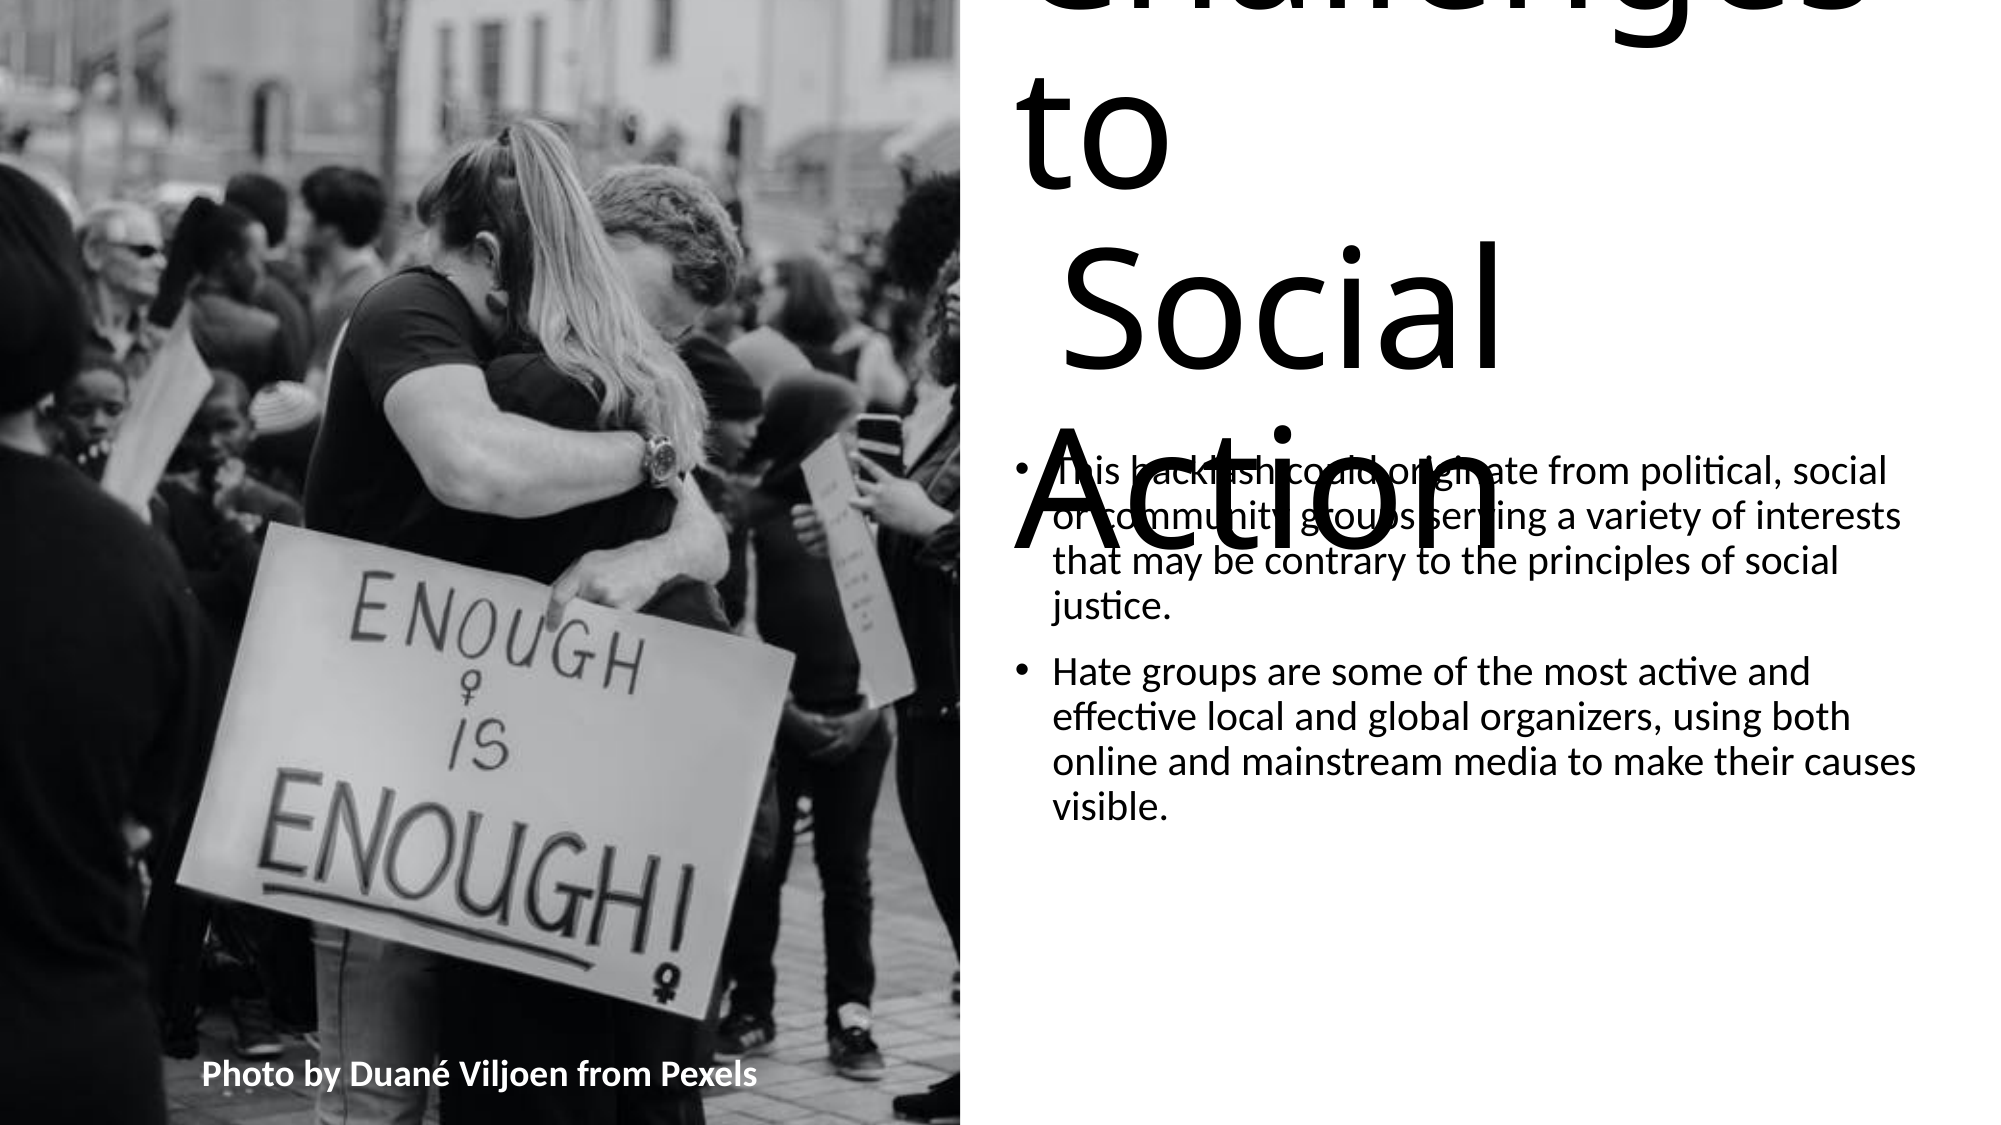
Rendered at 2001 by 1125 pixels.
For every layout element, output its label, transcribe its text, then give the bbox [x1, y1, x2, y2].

title Challenges to Social Action [999, 39, 1939, 370]
list This backlash could originate from political, social or community groups serving a variety of interests that may be contrary to the principles of social justice. Hate groups are some of the most active and effective local and global organizers, using both online and mainstream media to make their causes visible. [999, 370, 1939, 1125]
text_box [0, 0, 961, 1125]
